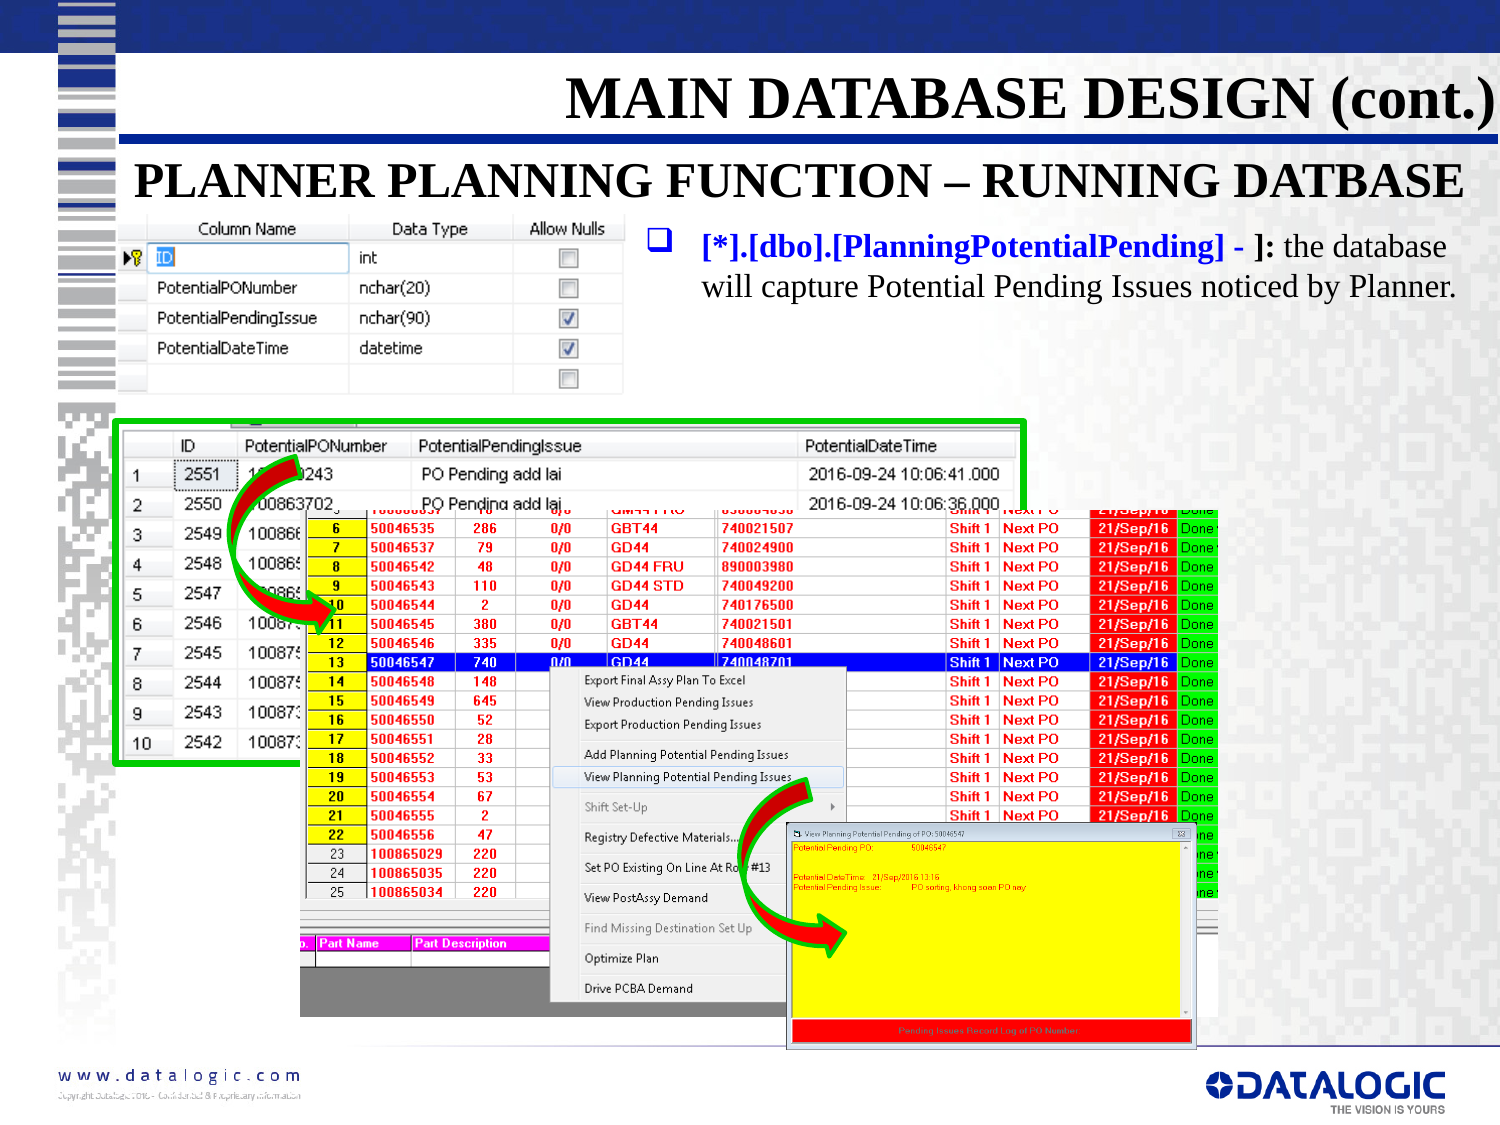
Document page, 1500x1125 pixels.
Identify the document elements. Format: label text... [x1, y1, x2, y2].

picture [0, 0, 1500, 1125]
text_box [*].[dbo].[PlanningPotentialPending] - ]: the database will capture Potential Pending Issues noticed by Planner. [634, 218, 1483, 310]
text_box Do It First, Make It Perfect Later [0, 1049, 500, 1125]
text_box PLANNER PLANNING FUNCTION – RUNNING DATBASE [118, 139, 1500, 217]
text_box MAIN DATABASE DESIGN (cont.) [118, 55, 1500, 134]
